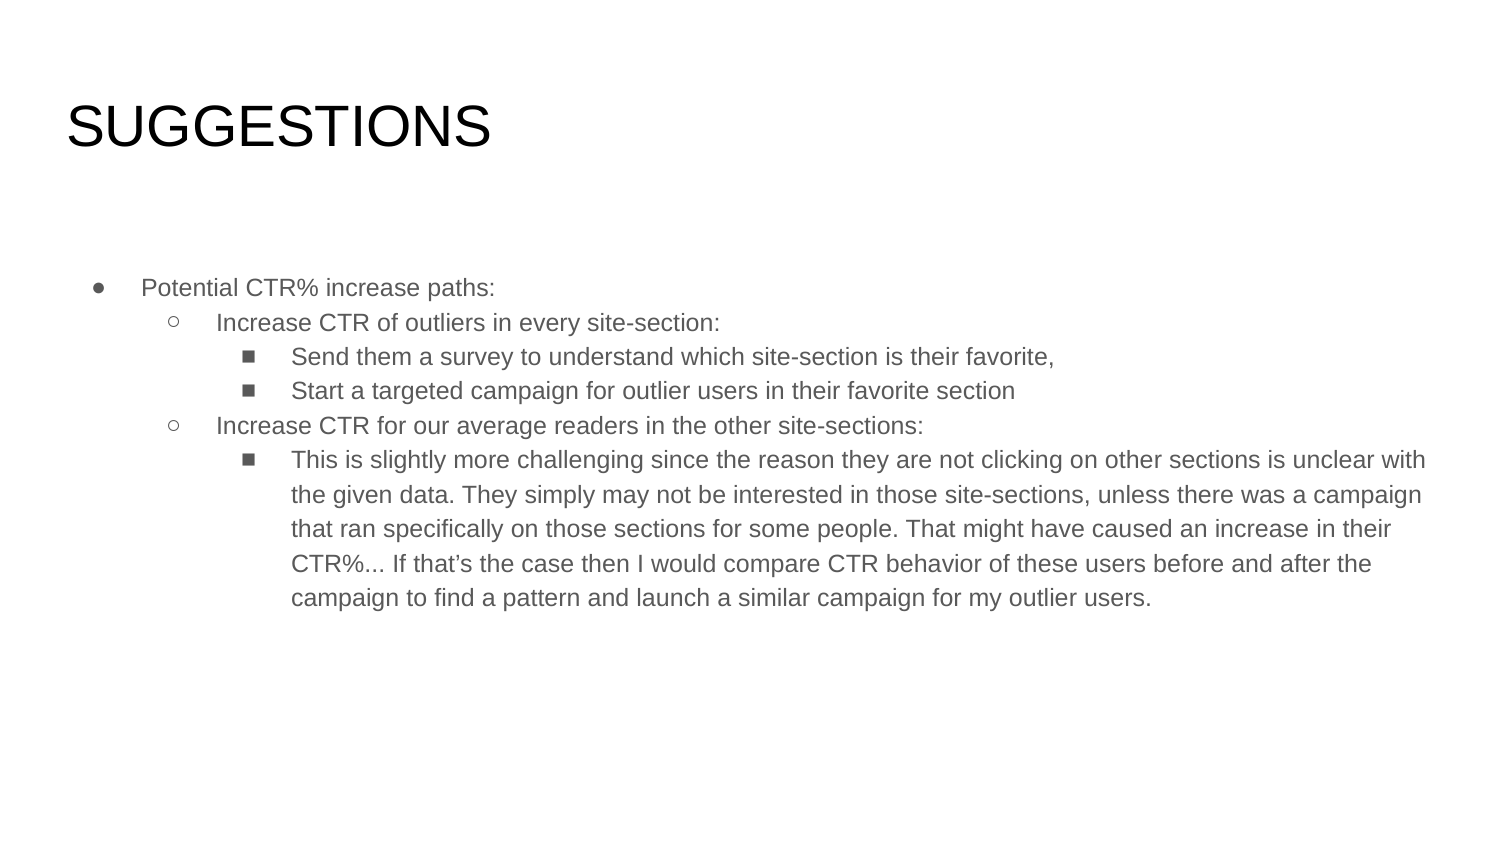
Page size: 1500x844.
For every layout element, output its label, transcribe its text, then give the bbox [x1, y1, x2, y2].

list Potential CTR% increase paths: Increase CTR of outliers in every site-section: Send them a survey to understand which site-section is their favorite, Start a targeted campaign for outlier users in their favorite section Increase CTR for our average readers in the other site-sections: This is slightly more challenging since the reason they are not clicking on other sections is unclear with the given data. They simply may not be interested in those site-sections, unless there was a campaign that ran specifically on those sections for some people. That might have caused an increase in their CTR%... If that’s the case then I would compare CTR behavior of these users before and after the campaign to find a pattern and launch a similar campaign for my outlier users. [51, 189, 1449, 750]
title SUGGESTIONS [51, 72, 1449, 167]
